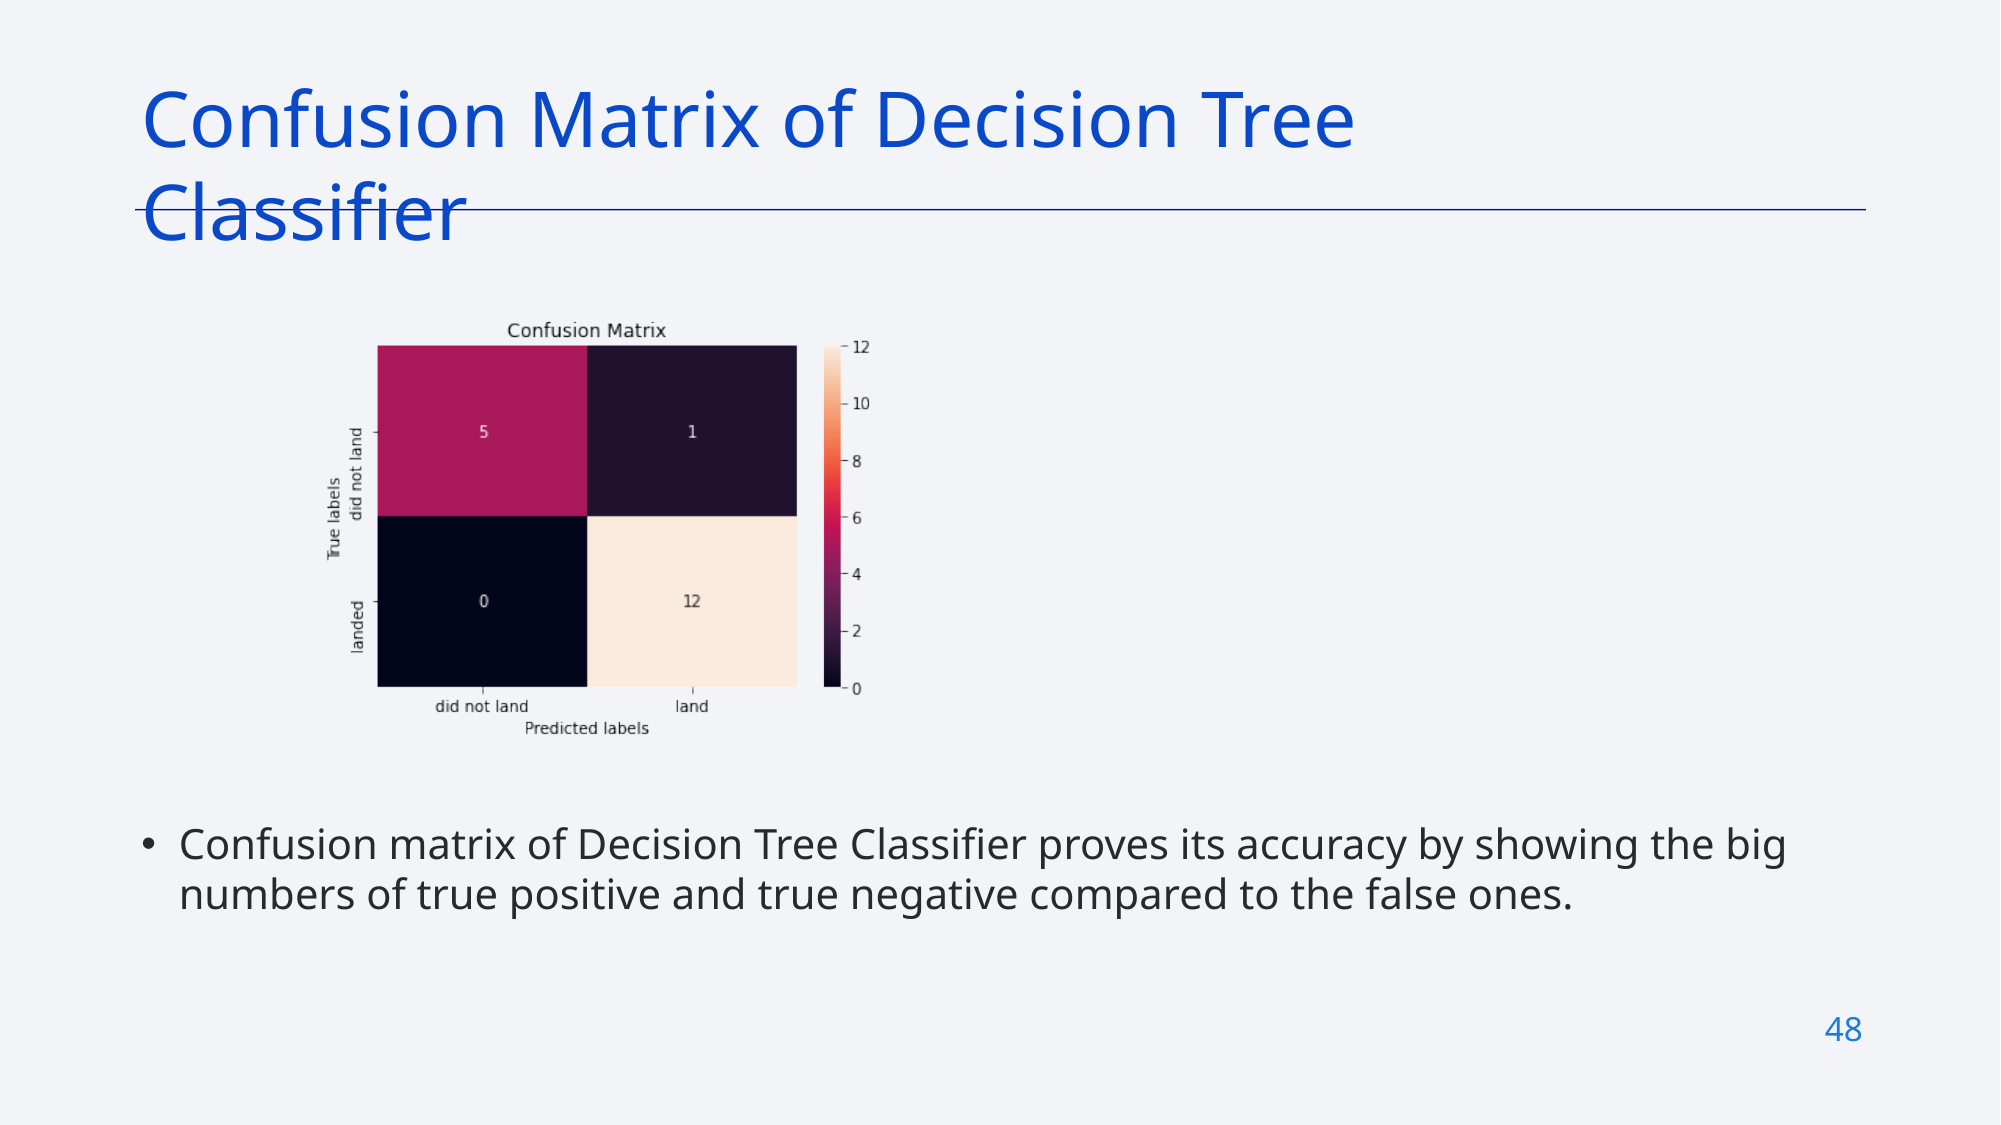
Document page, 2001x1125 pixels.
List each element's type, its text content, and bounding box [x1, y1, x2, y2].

text_box Confusion matrix of Decision Tree Classifier proves its accuracy by showing the big numbers of true positive and true negative compared to the false ones. [139, 815, 1833, 918]
title Confusion Matrix of Decision Tree Classifier [139, 68, 1681, 259]
slide_number ‹#› [1818, 1001, 1872, 1125]
picture [0, 0, 2000, 1125]
